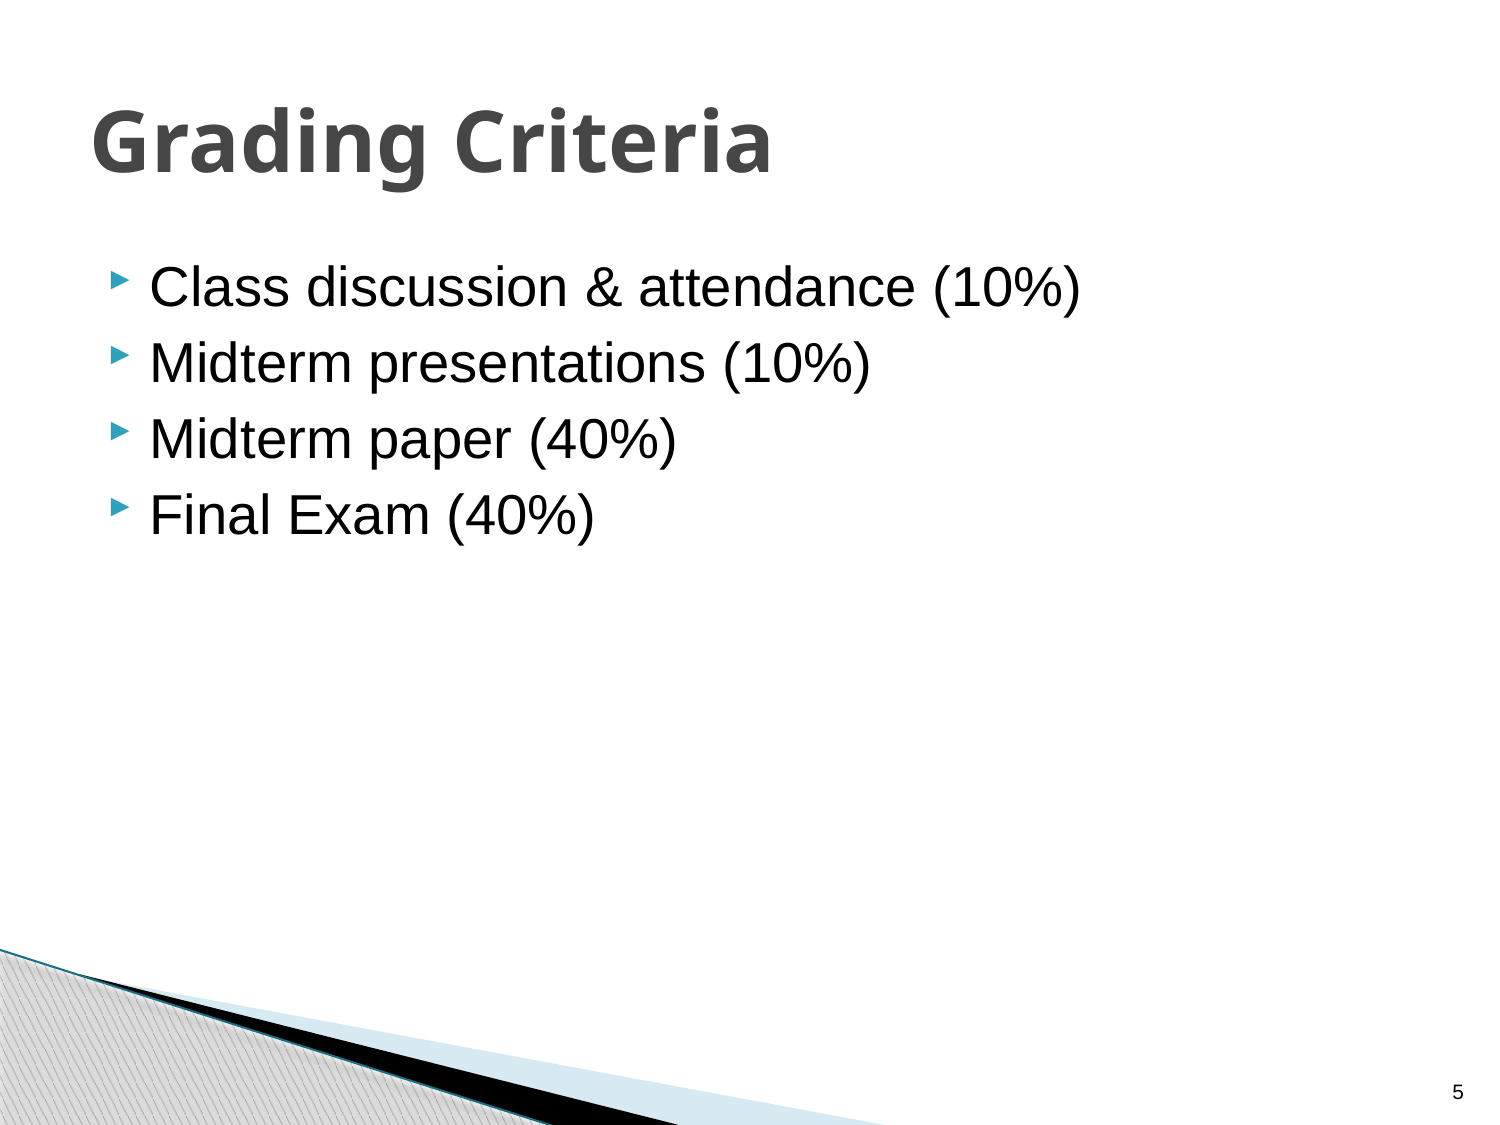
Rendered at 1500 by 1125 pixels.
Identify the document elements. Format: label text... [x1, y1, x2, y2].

list Class discussion & attendance (10%) Midterm presentations (10%) Midterm paper (40%) Final Exam (40%) [75, 243, 1425, 986]
slide_number 5 [1418, 1051, 1479, 1112]
title Grading Criteria [75, 45, 1425, 233]
